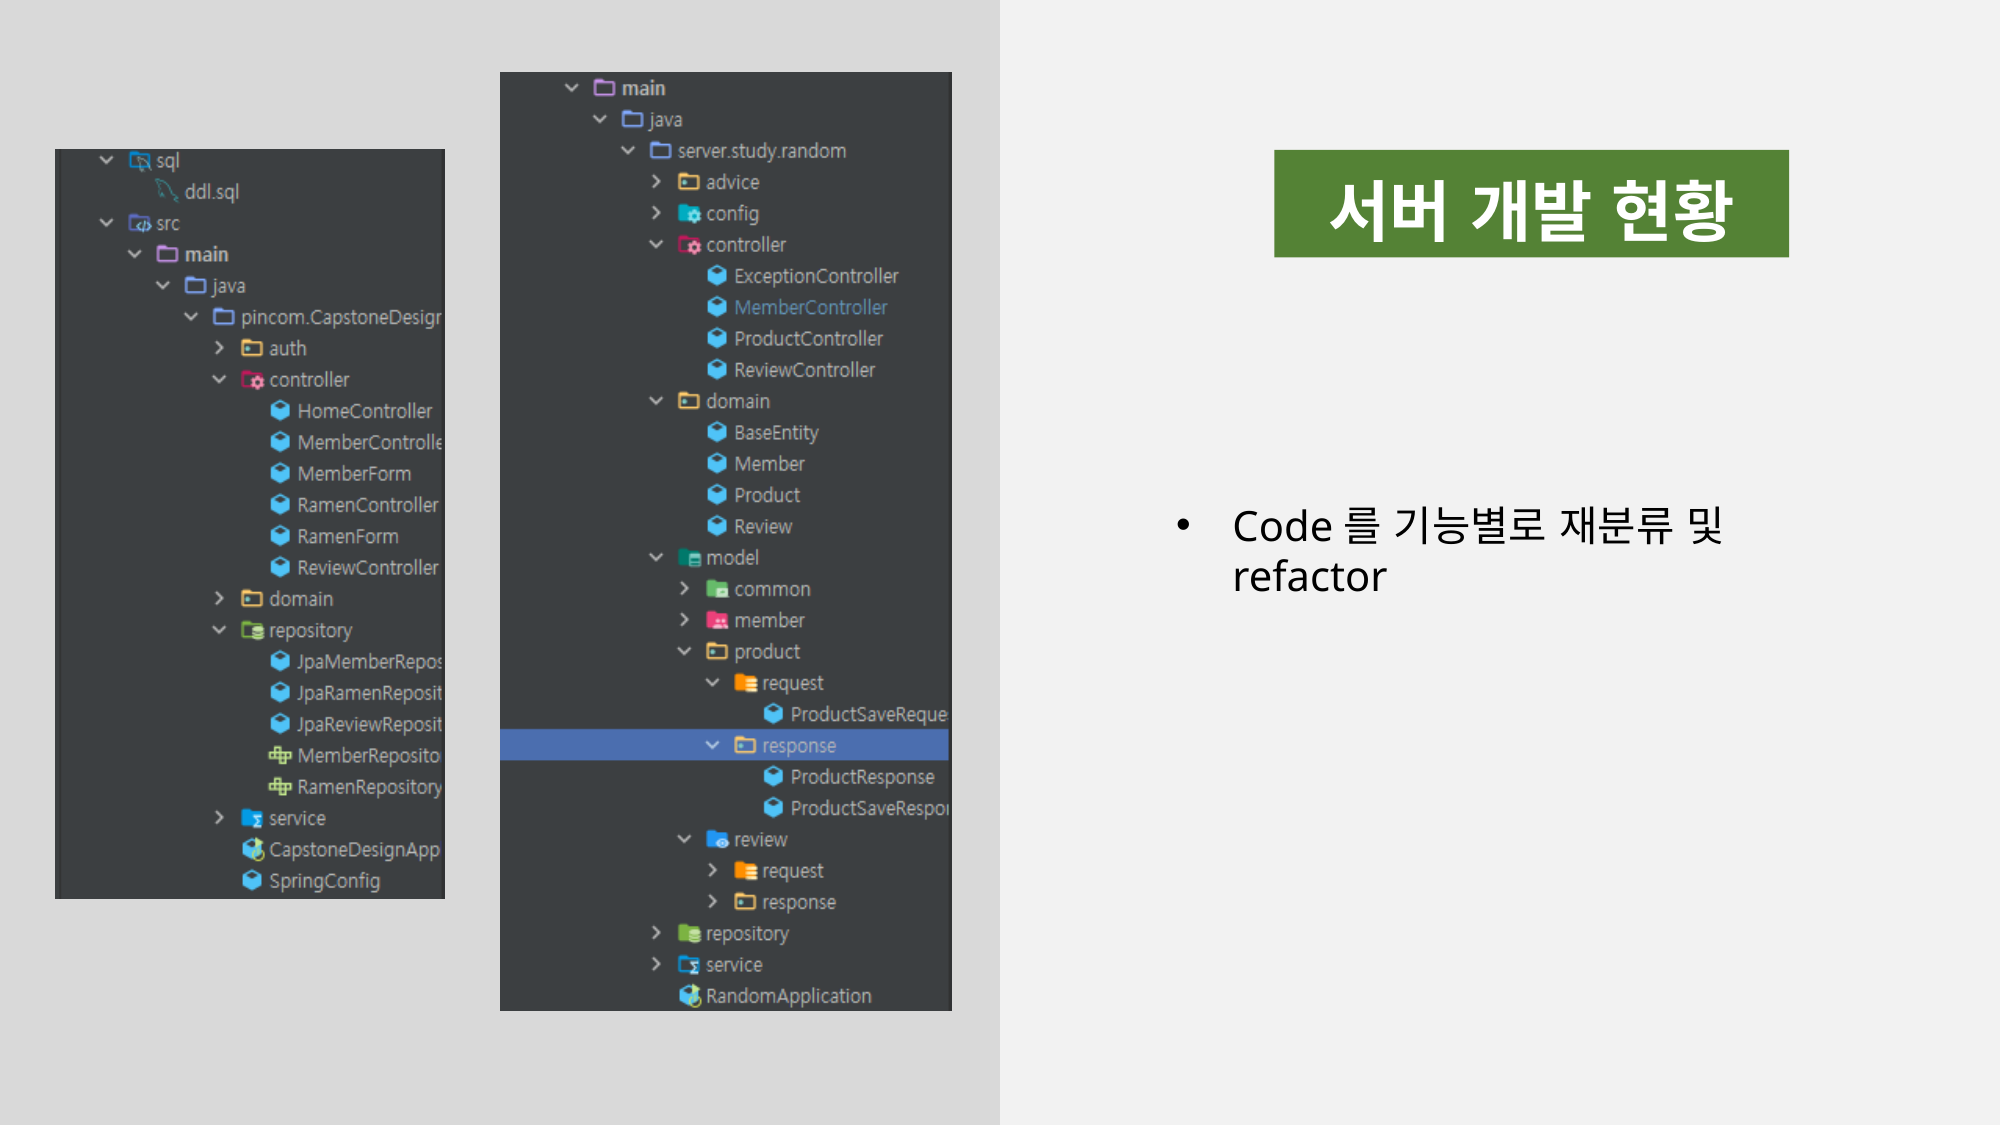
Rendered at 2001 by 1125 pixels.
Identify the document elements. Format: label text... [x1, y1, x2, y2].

picture [55, 149, 445, 899]
picture [500, 72, 952, 1011]
text_box [0, 0, 1001, 1125]
text_box Code를 기능별로 재분류 및 refactor [1161, 492, 1903, 607]
text_box 서버 개발 현황 [1273, 149, 1790, 258]
